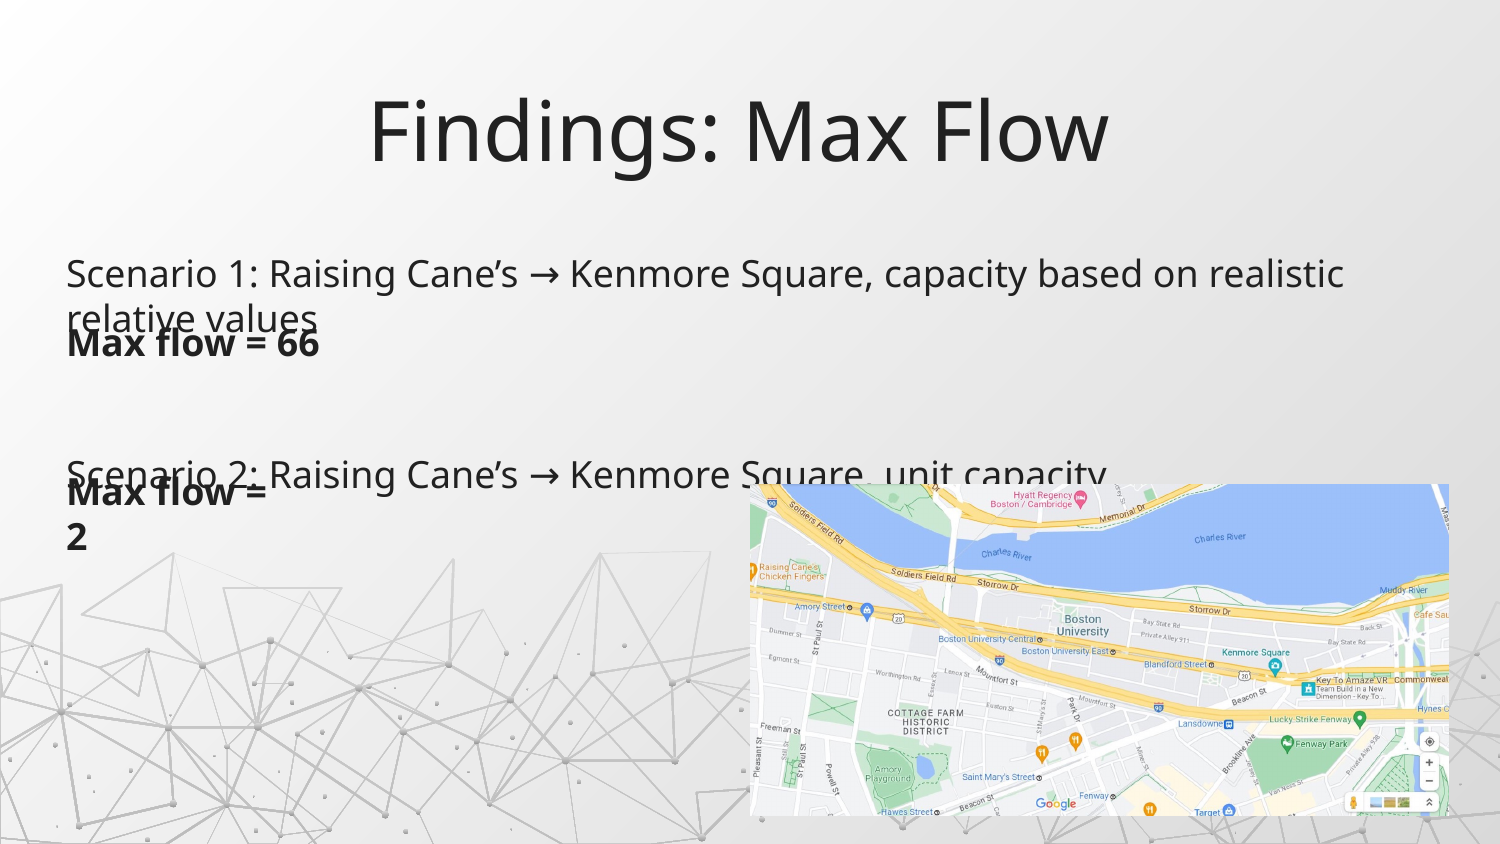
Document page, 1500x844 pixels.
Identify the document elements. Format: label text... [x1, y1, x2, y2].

list Scenario 1: Raising Cane’s → Kenmore Square, capacity based on realistic relative values Scenario 2: Raising Cane’s → Kenmore Square, unit capacity [51, 234, 1449, 750]
title Findings: Max Flow [247, 63, 1253, 234]
text_box Max flow = 66 [51, 303, 370, 379]
text_box Max flow = 2 [51, 452, 303, 573]
picture [749, 484, 1450, 816]
